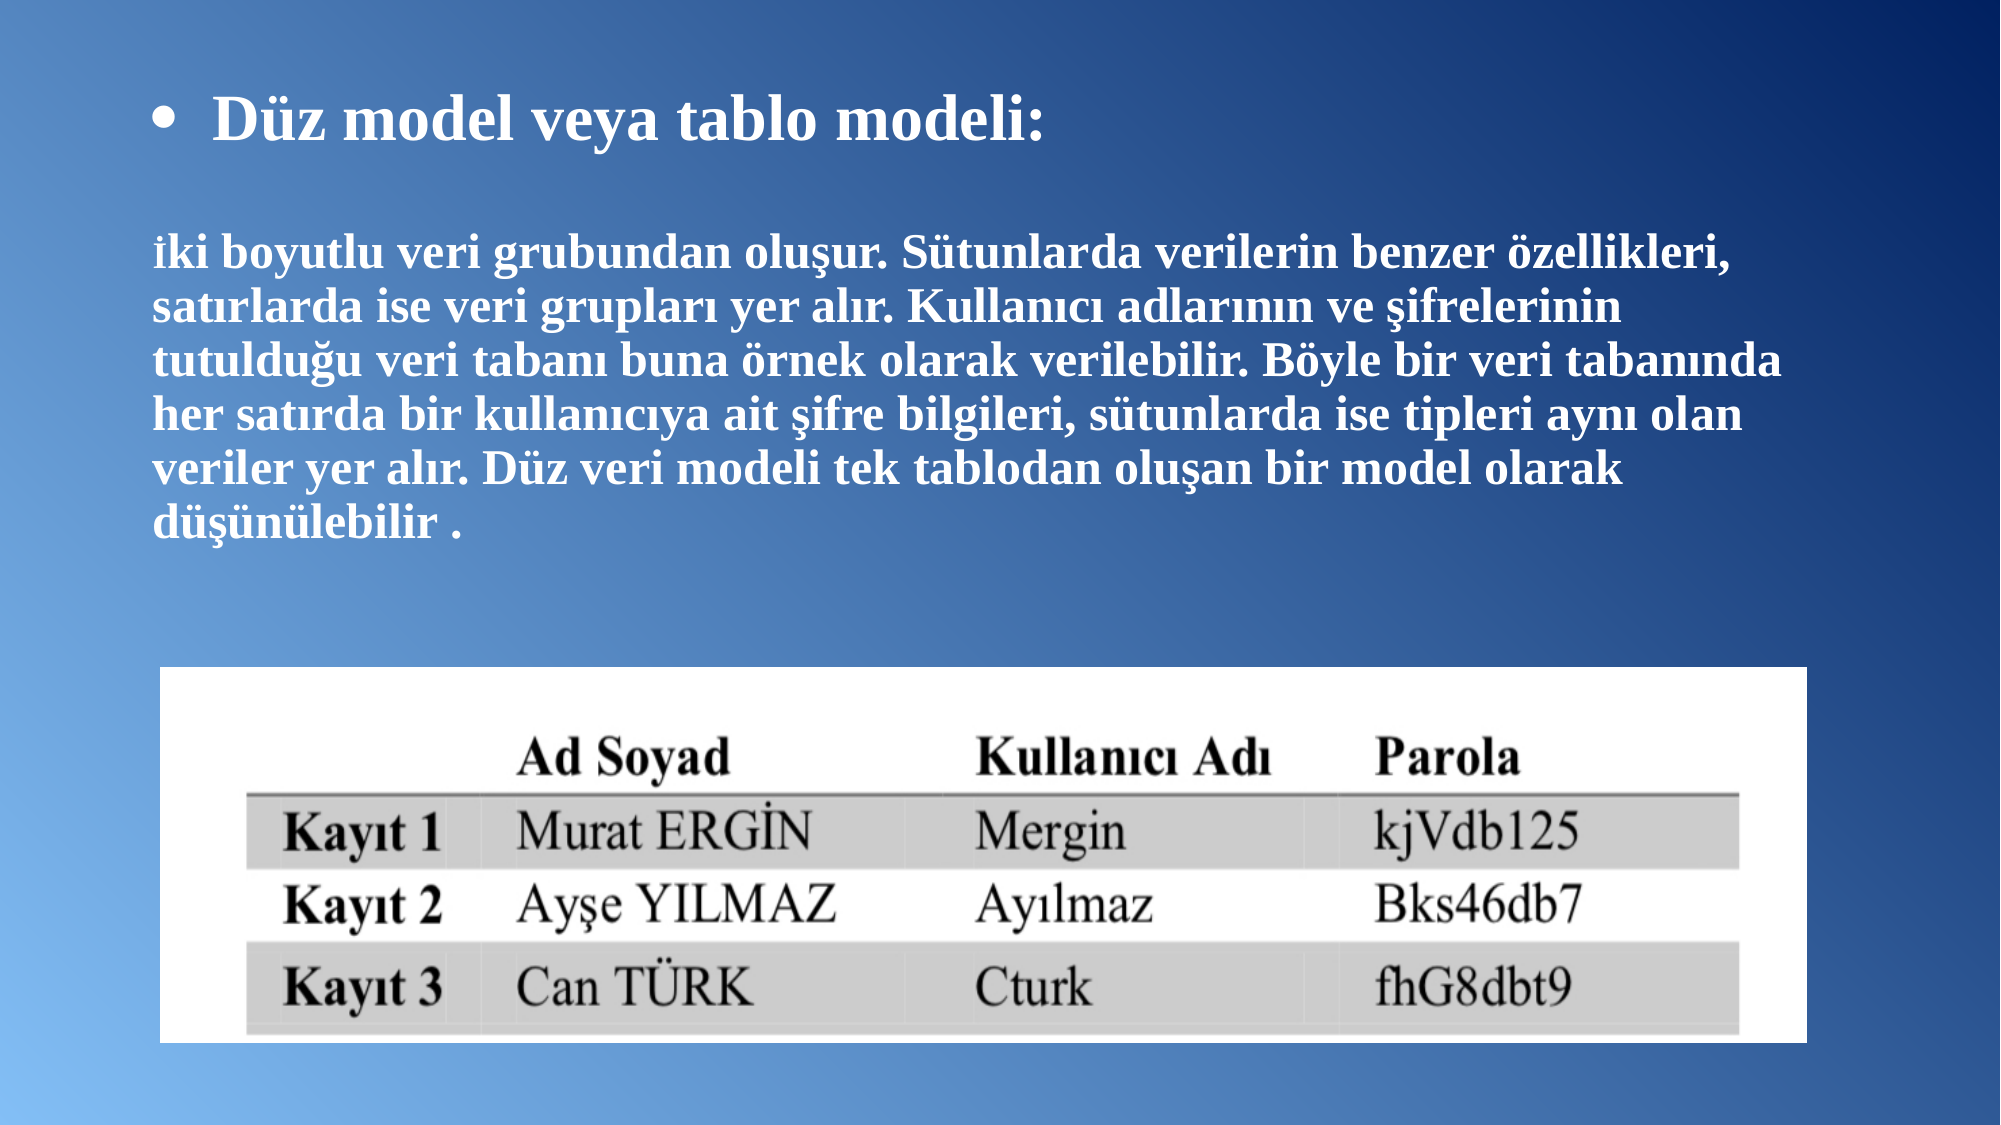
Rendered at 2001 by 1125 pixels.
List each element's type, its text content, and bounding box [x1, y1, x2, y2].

picture [0, 665, 2000, 1050]
title  Düz model veya tablo modeli: [137, 75, 1319, 162]
list İki boyutlu veri grubundan oluşur. Sütunlarda verilerin benzer özellikleri, satırlarda ise veri grupları yer alır. Kullanıcı adlarının ve şifrelerinin tutulduğu veri tabanı buna örnek olarak verilebilir. Böyle bir veri tabanında her satırda bir kullanıcıya ait şifre bilgileri, sütunlarda ise tipleri aynı olan veriler yer alır. Düz veri modeli tek tablodan oluşan bir model olarak düşünülebilir . [137, 218, 1812, 563]
